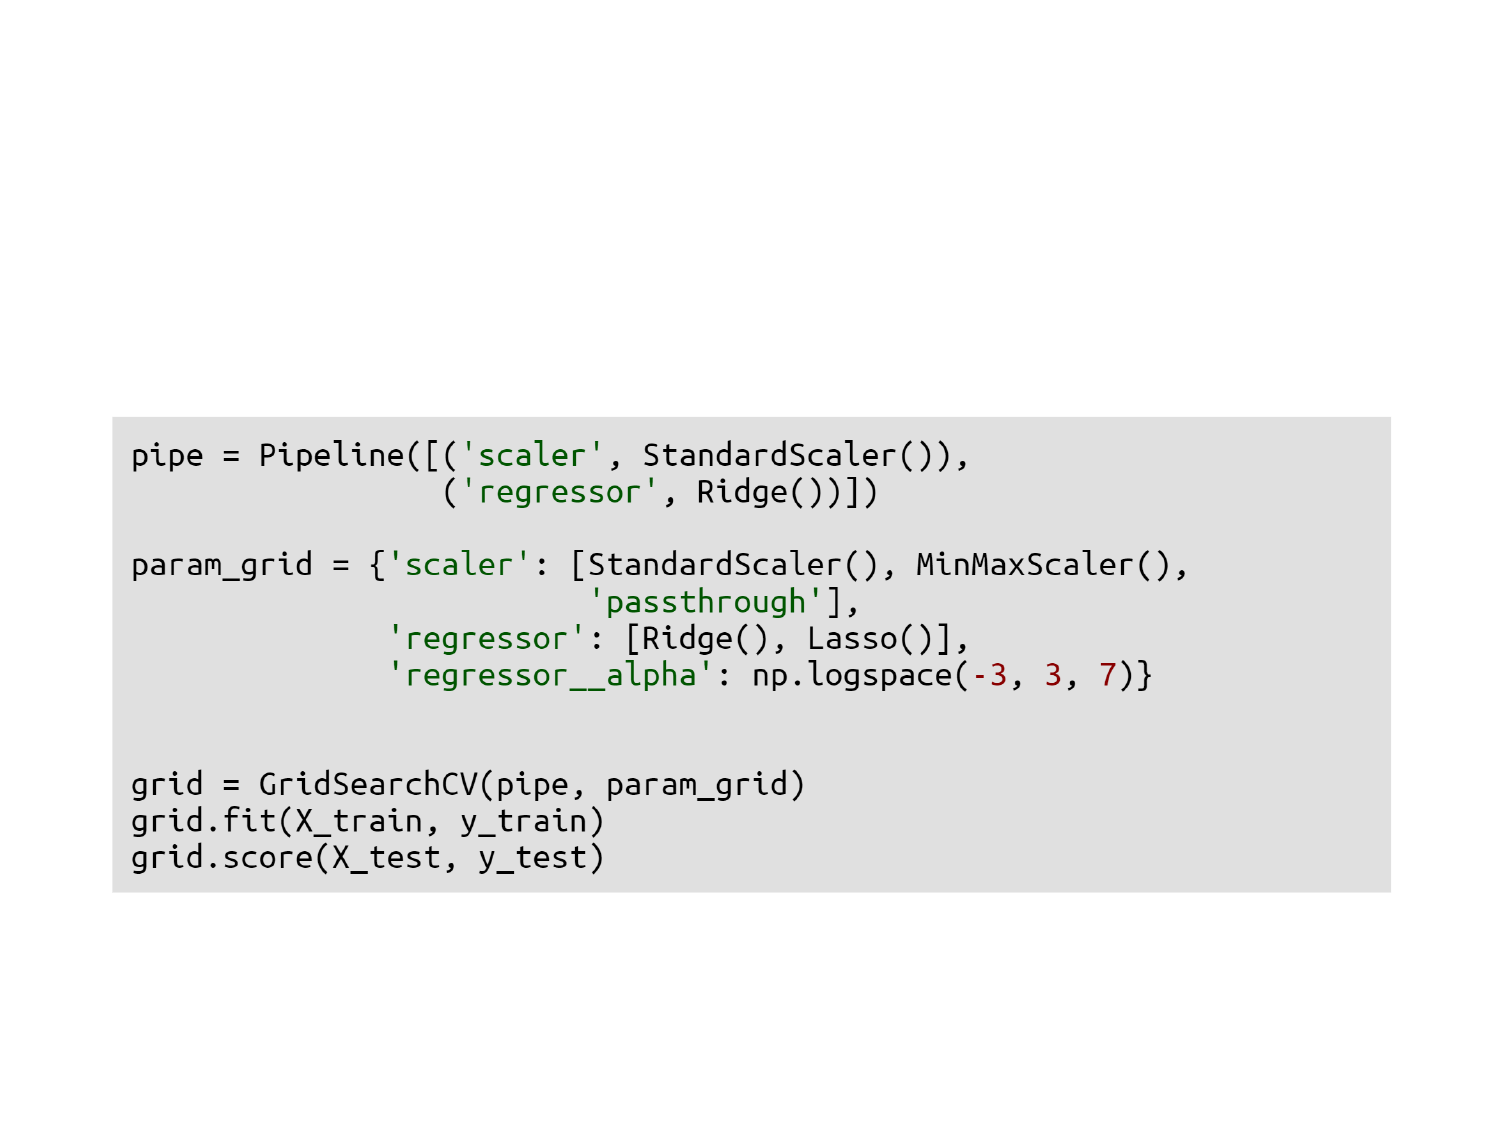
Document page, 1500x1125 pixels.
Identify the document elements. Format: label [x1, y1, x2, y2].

list [103, 413, 1397, 899]
